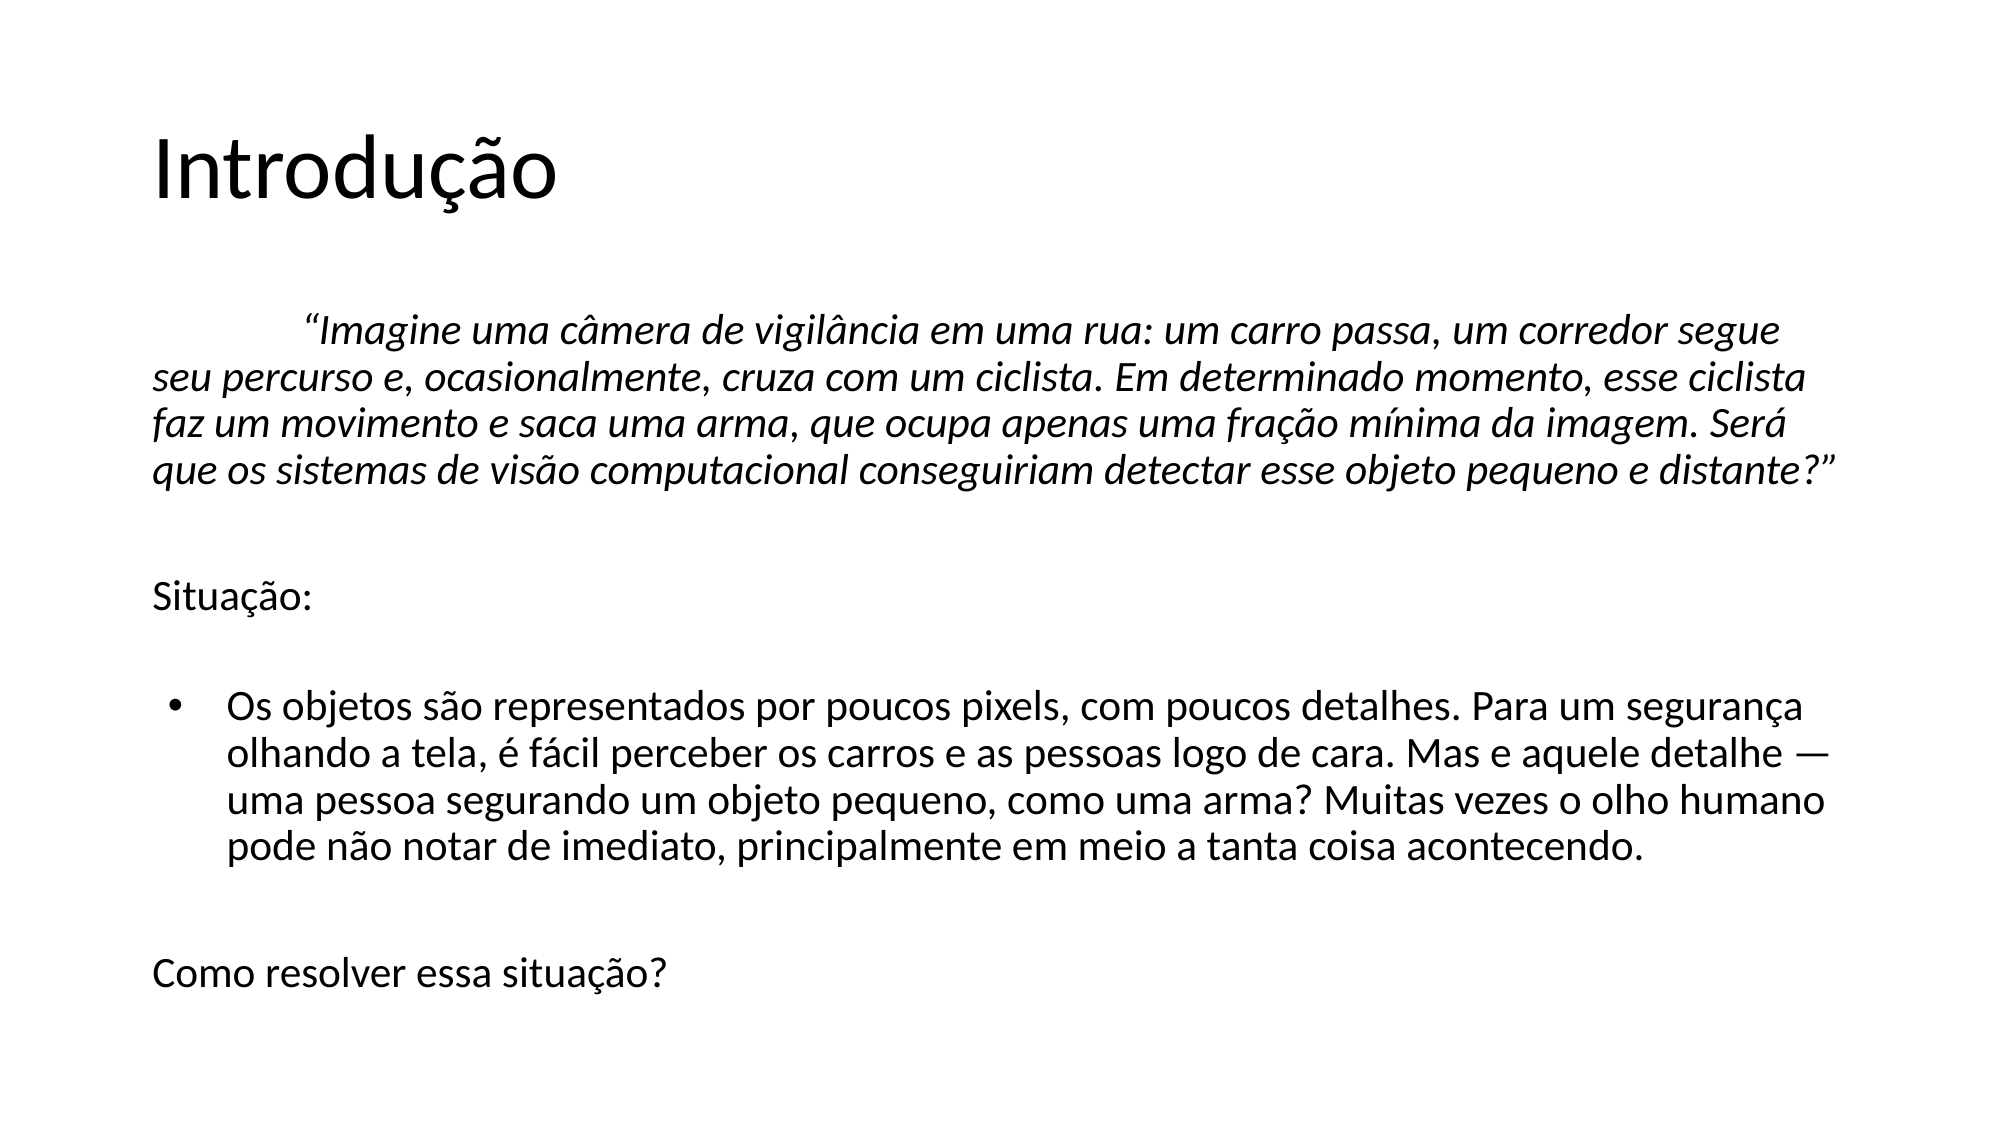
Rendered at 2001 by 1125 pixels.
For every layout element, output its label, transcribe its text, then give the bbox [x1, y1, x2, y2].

title Introdução [137, 59, 1863, 278]
list “Imagine uma câmera de vigilância em uma rua: um carro passa, um corredor segue seu percurso e, ocasionalmente, cruza com um ciclista. Em determinado momento, esse ciclista faz um movimento e saca uma arma, que ocupa apenas uma fração mínima da imagem. Será que os sistemas de visão computacional conseguiriam detectar esse objeto pequeno e distante?” Situação: Os objetos são representados por poucos pixels, com poucos detalhes. Para um segurança olhando a tela, é fácil perceber os carros e as pessoas logo de cara. Mas e aquele detalhe — uma pessoa segurando um objeto pequeno, como uma arma? Muitas vezes o olho humano pode não notar de imediato, principalmente em meio a tanta coisa acontecendo. Como resolver essa situação? [137, 299, 1863, 1025]
